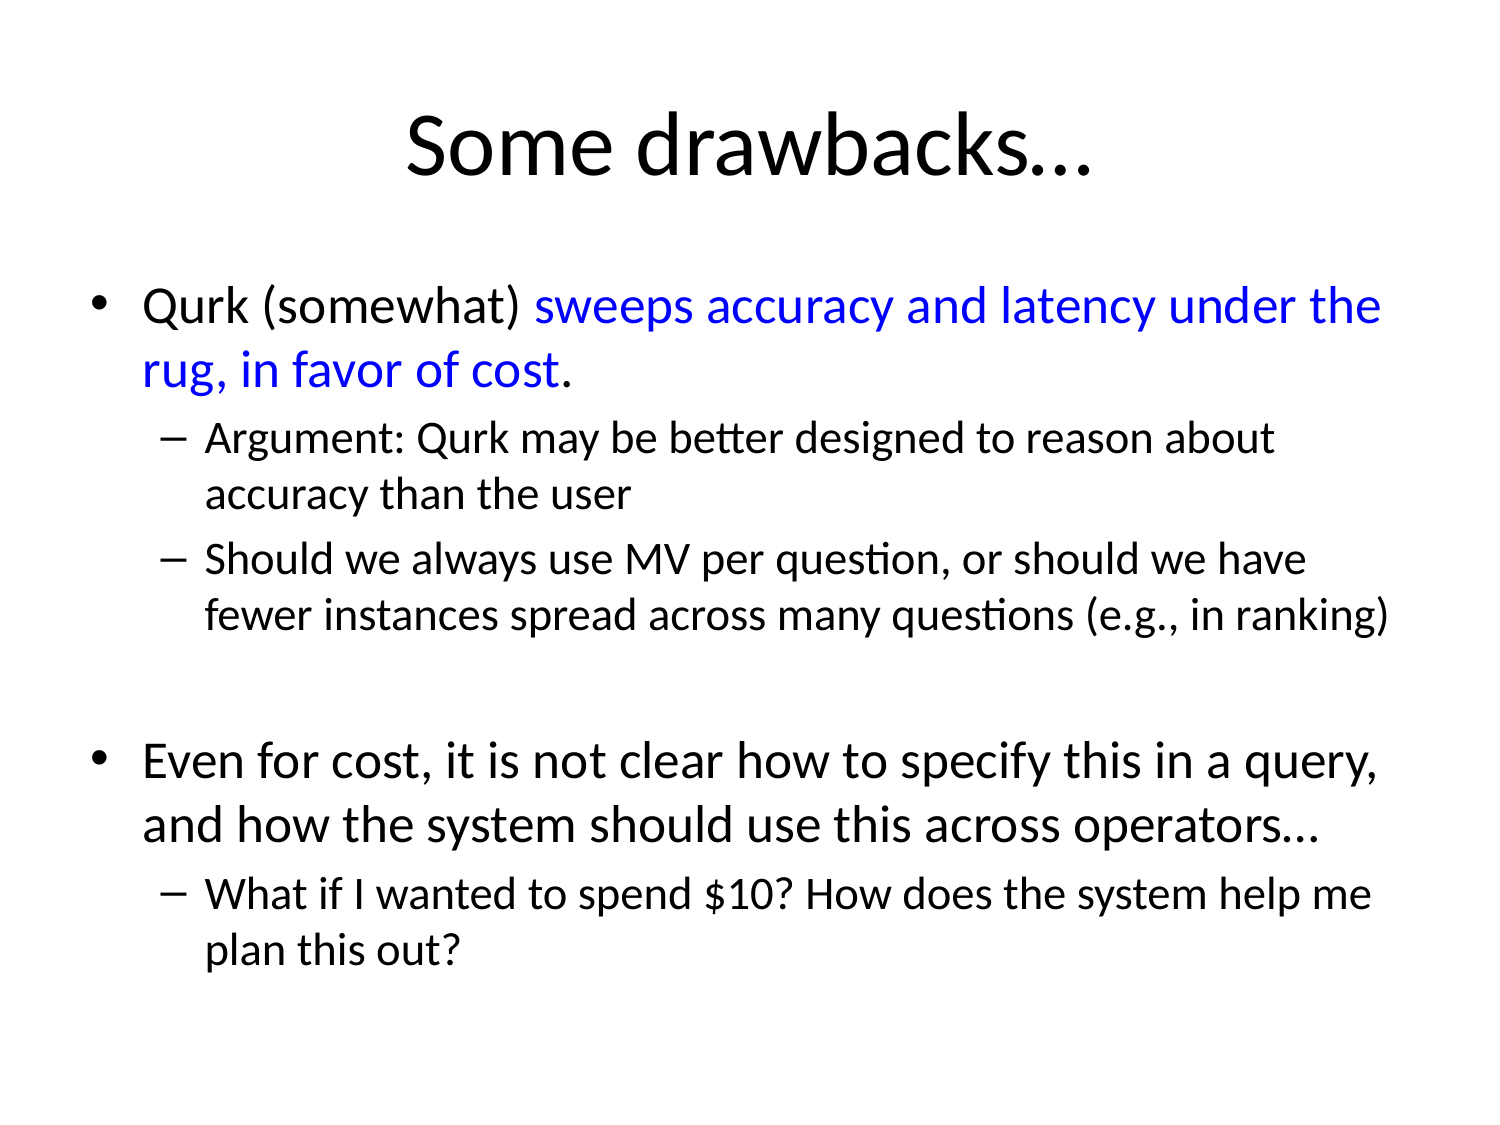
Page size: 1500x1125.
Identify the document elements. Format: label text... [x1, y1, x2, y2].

title Some drawbacks… [75, 45, 1425, 233]
list Qurk (somewhat) sweeps accuracy and latency under the rug, in favor of cost. Argument: Qurk may be better designed to reason about accuracy than the user Should we always use MV per question, or should we have fewer instances spread across many questions (e.g., in ranking) Even for cost, it is not clear how to specify this in a query, and how the system should use this across operators… What if I wanted to spend $10? How does the system help me plan this out? [75, 262, 1425, 1005]
